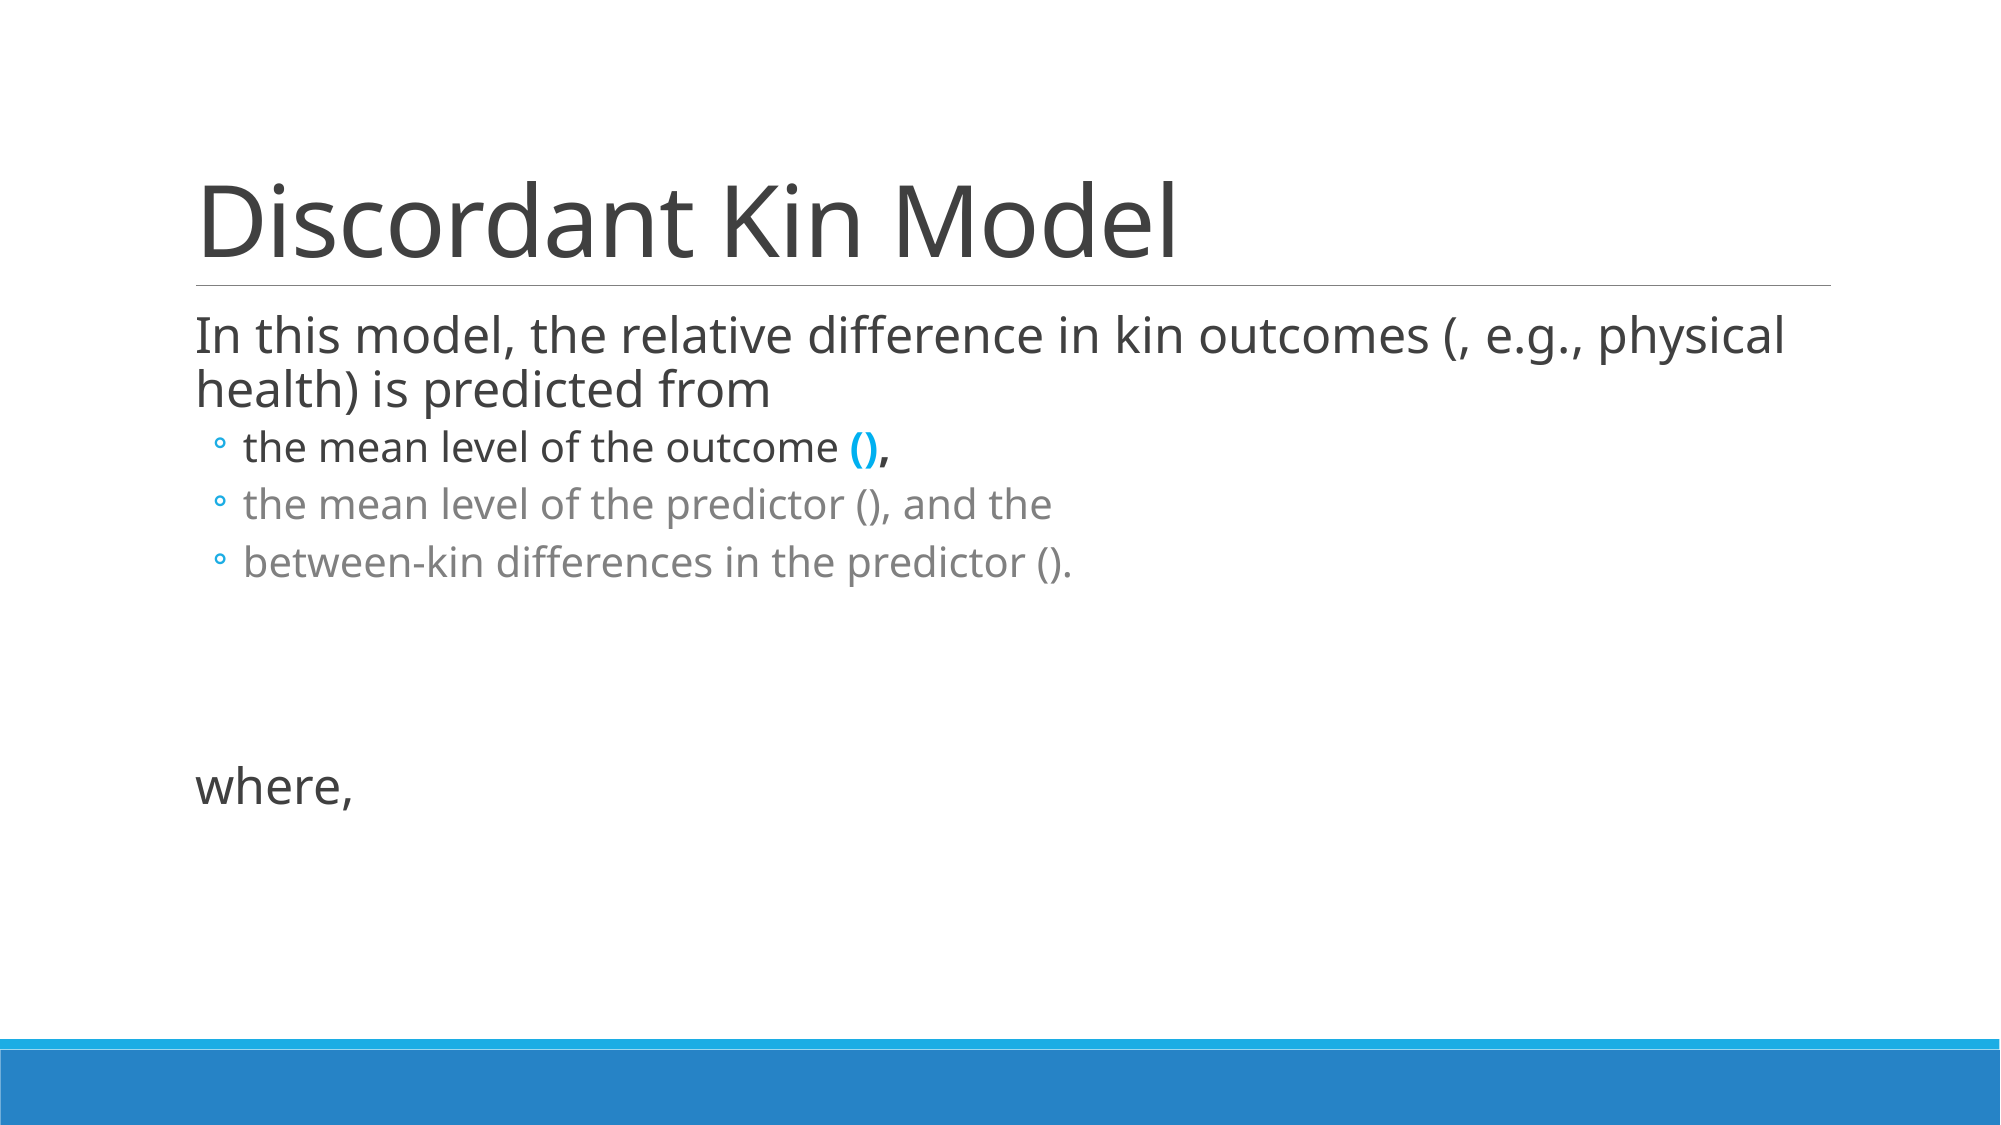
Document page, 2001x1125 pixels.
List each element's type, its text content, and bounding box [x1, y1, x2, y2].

title Discordant Kin Model [180, 47, 1830, 285]
